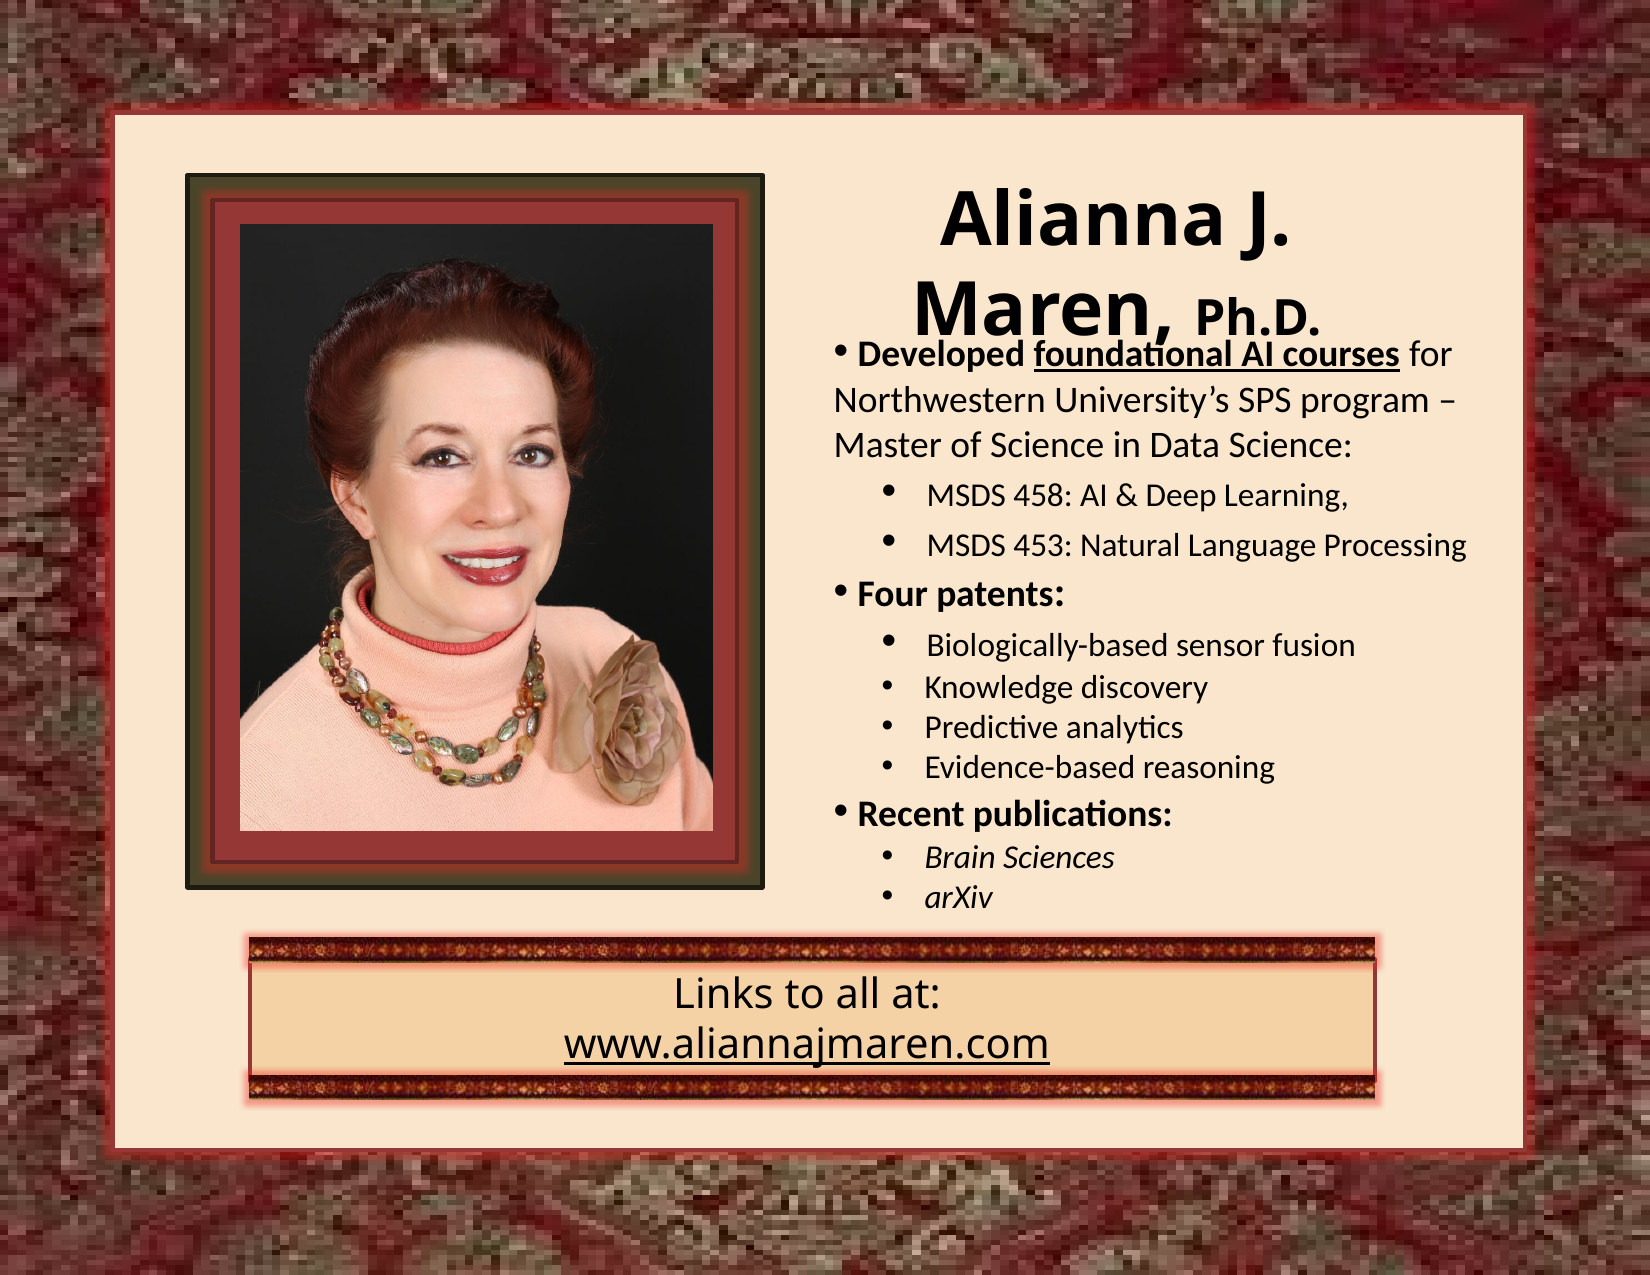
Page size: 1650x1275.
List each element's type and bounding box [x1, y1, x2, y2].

text_box [249, 937, 1376, 1101]
text_box [187, 174, 763, 888]
picture [0, 0, 1650, 1275]
